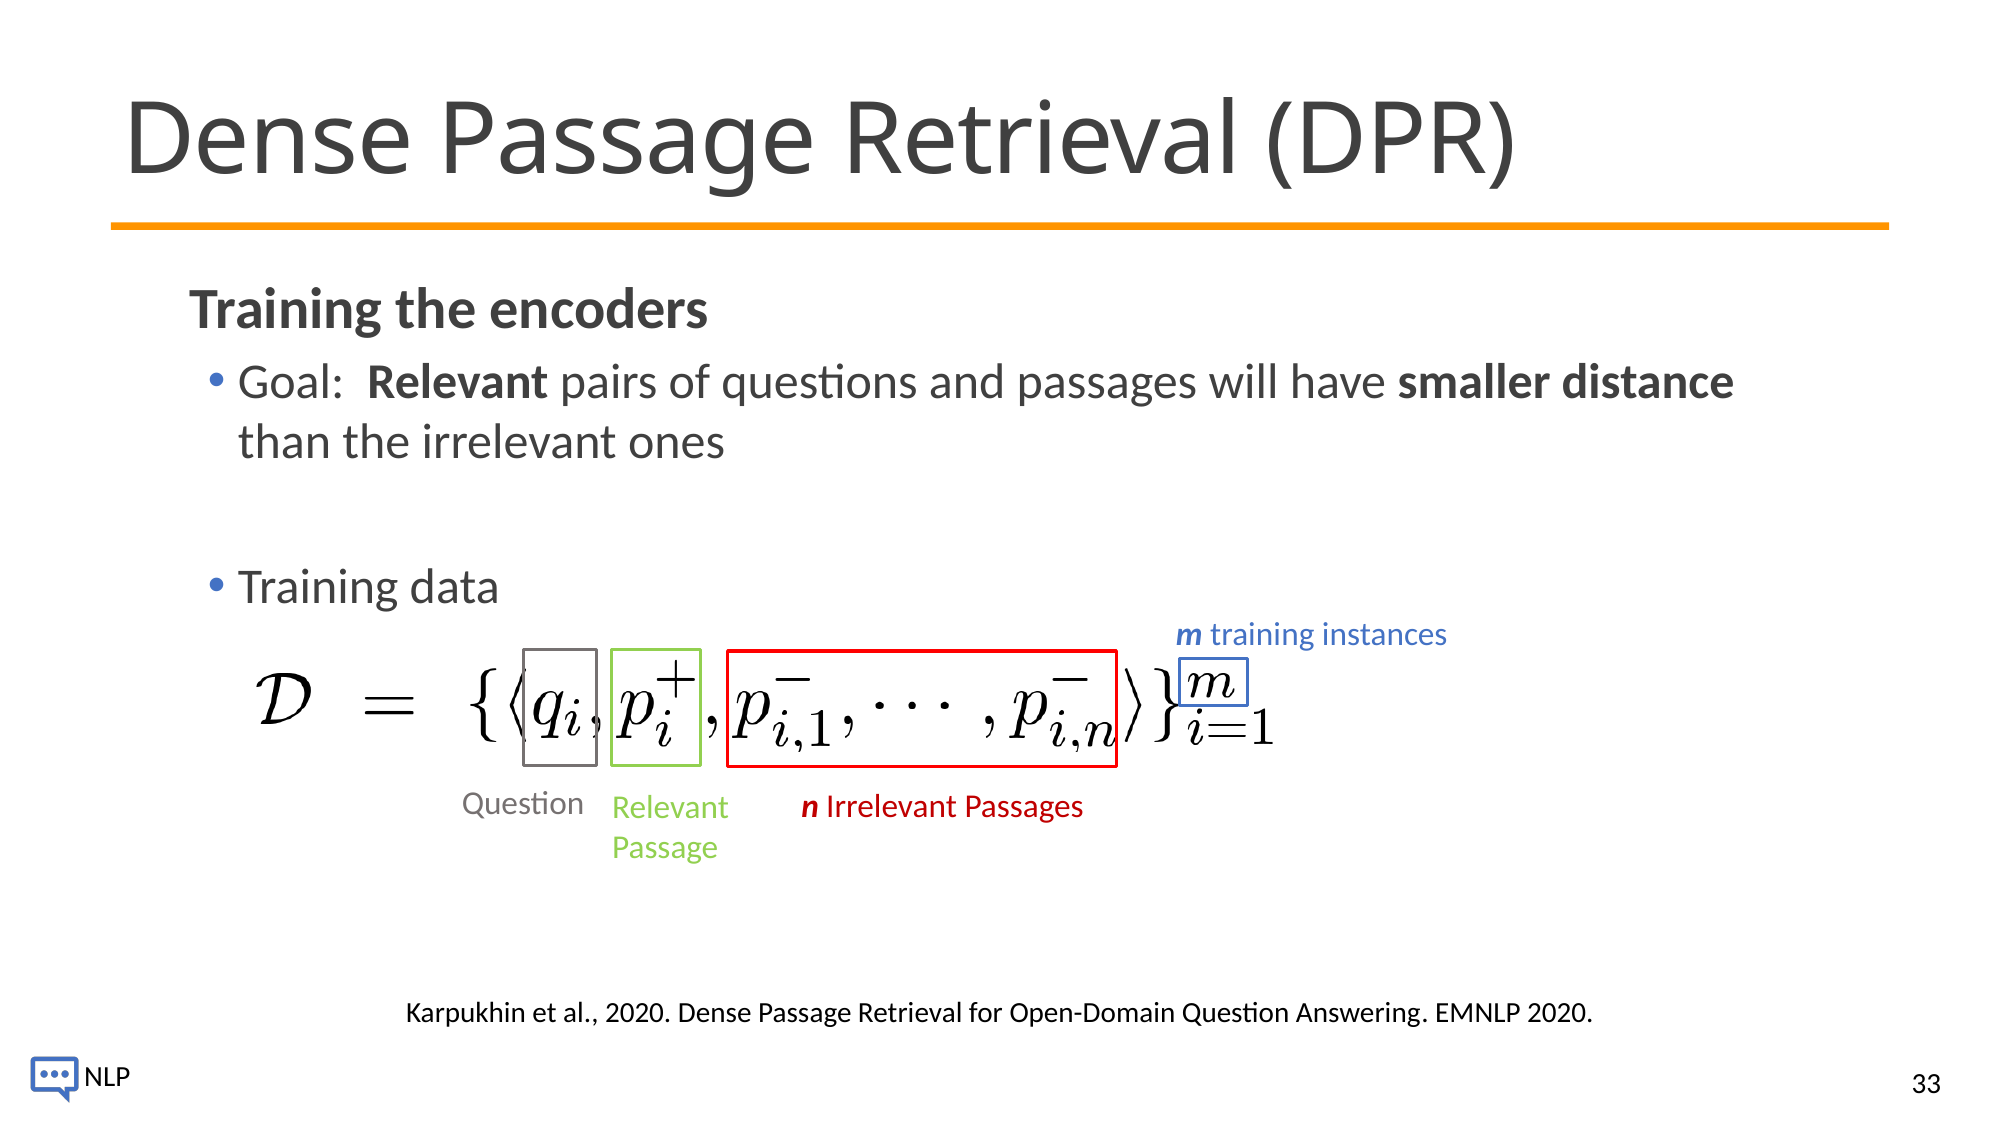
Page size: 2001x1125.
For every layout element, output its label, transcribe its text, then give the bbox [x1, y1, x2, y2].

text_box [726, 761, 1118, 768]
picture [230, 648, 1296, 752]
list Training the encoders Goal: Relevant pairs of questions and passages will have smaller distance than the irrelevant ones Training data [174, 227, 1825, 927]
text_box Relevant Passage [597, 778, 752, 873]
text_box n Irrelevant Passages [786, 776, 1117, 832]
text_box [522, 761, 598, 767]
picture [23, 1047, 86, 1110]
title Dense Passage Retrieval (DPR) [107, 58, 1899, 228]
text_box [610, 761, 702, 767]
text_box Question [447, 773, 600, 829]
text_box m training instances [1161, 604, 1492, 659]
slide_number 33 [1740, 1052, 1957, 1113]
text_box Karpukhin et al., 2020. Dense Passage Retrieval for Open-Domain Question Answering. EMNLP 2020. [391, 986, 1609, 1036]
